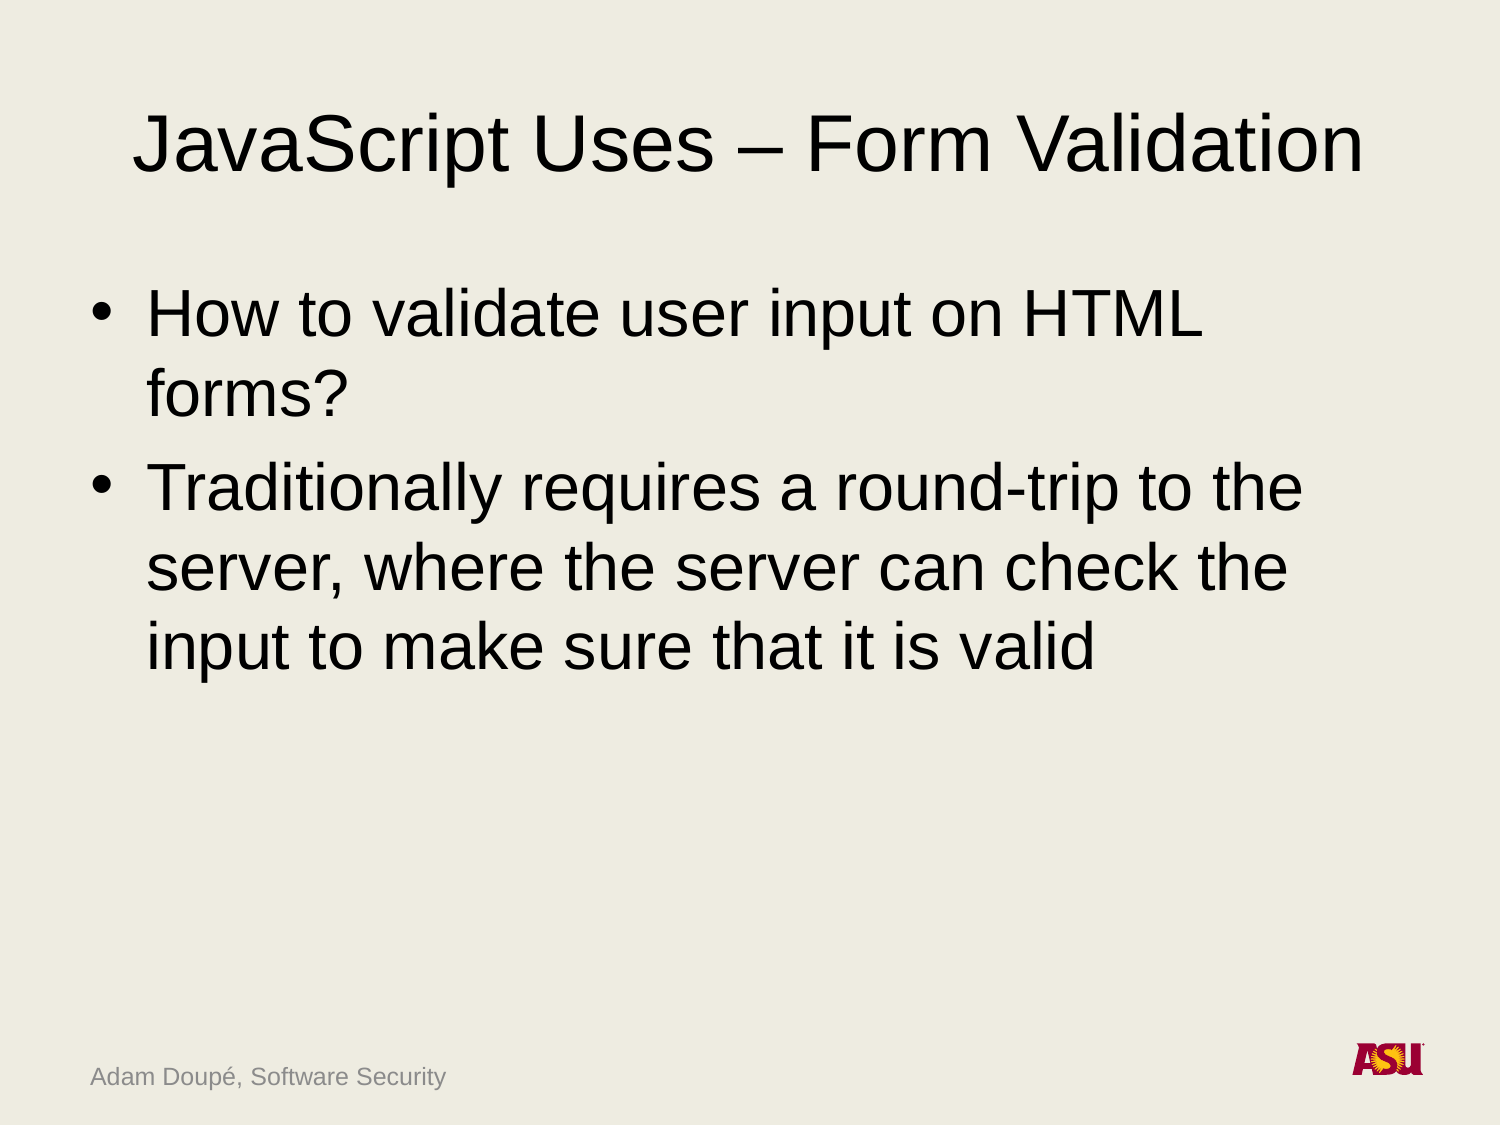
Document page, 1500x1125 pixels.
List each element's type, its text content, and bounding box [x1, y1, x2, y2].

title JavaScript Uses – Form Validation [75, 45, 1425, 233]
list How to validate user input on HTML forms? Traditionally requires a round-trip to the server, where the server can check the input to make sure that it is valid [75, 262, 1425, 1005]
